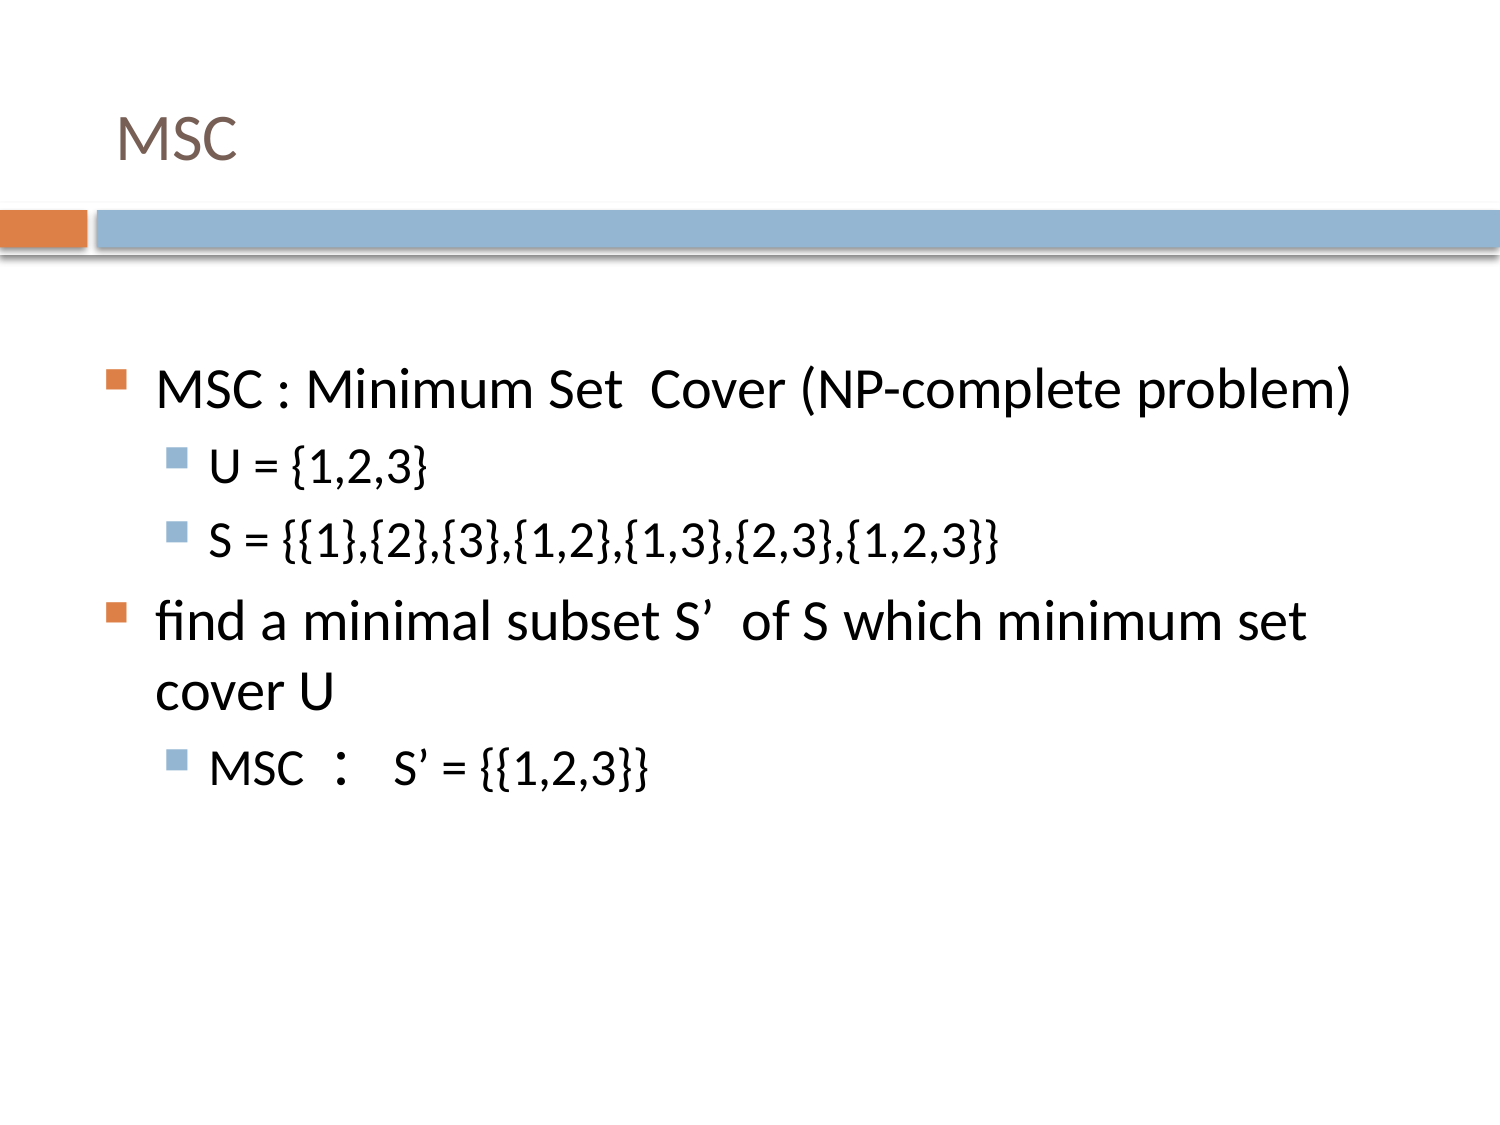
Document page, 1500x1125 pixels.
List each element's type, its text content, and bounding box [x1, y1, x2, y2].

title MSC [100, 19, 1438, 182]
list MSC : Minimum Set Cover (NP-complete problem) U = {1,2,3} S = {{1},{2},{3},{1,2},{1,3},{2,3},{1,2,3}} find a minimal subset S’ of S which minimum set cover U MSC ：S’ = {{1,2,3}} [88, 255, 1405, 1015]
